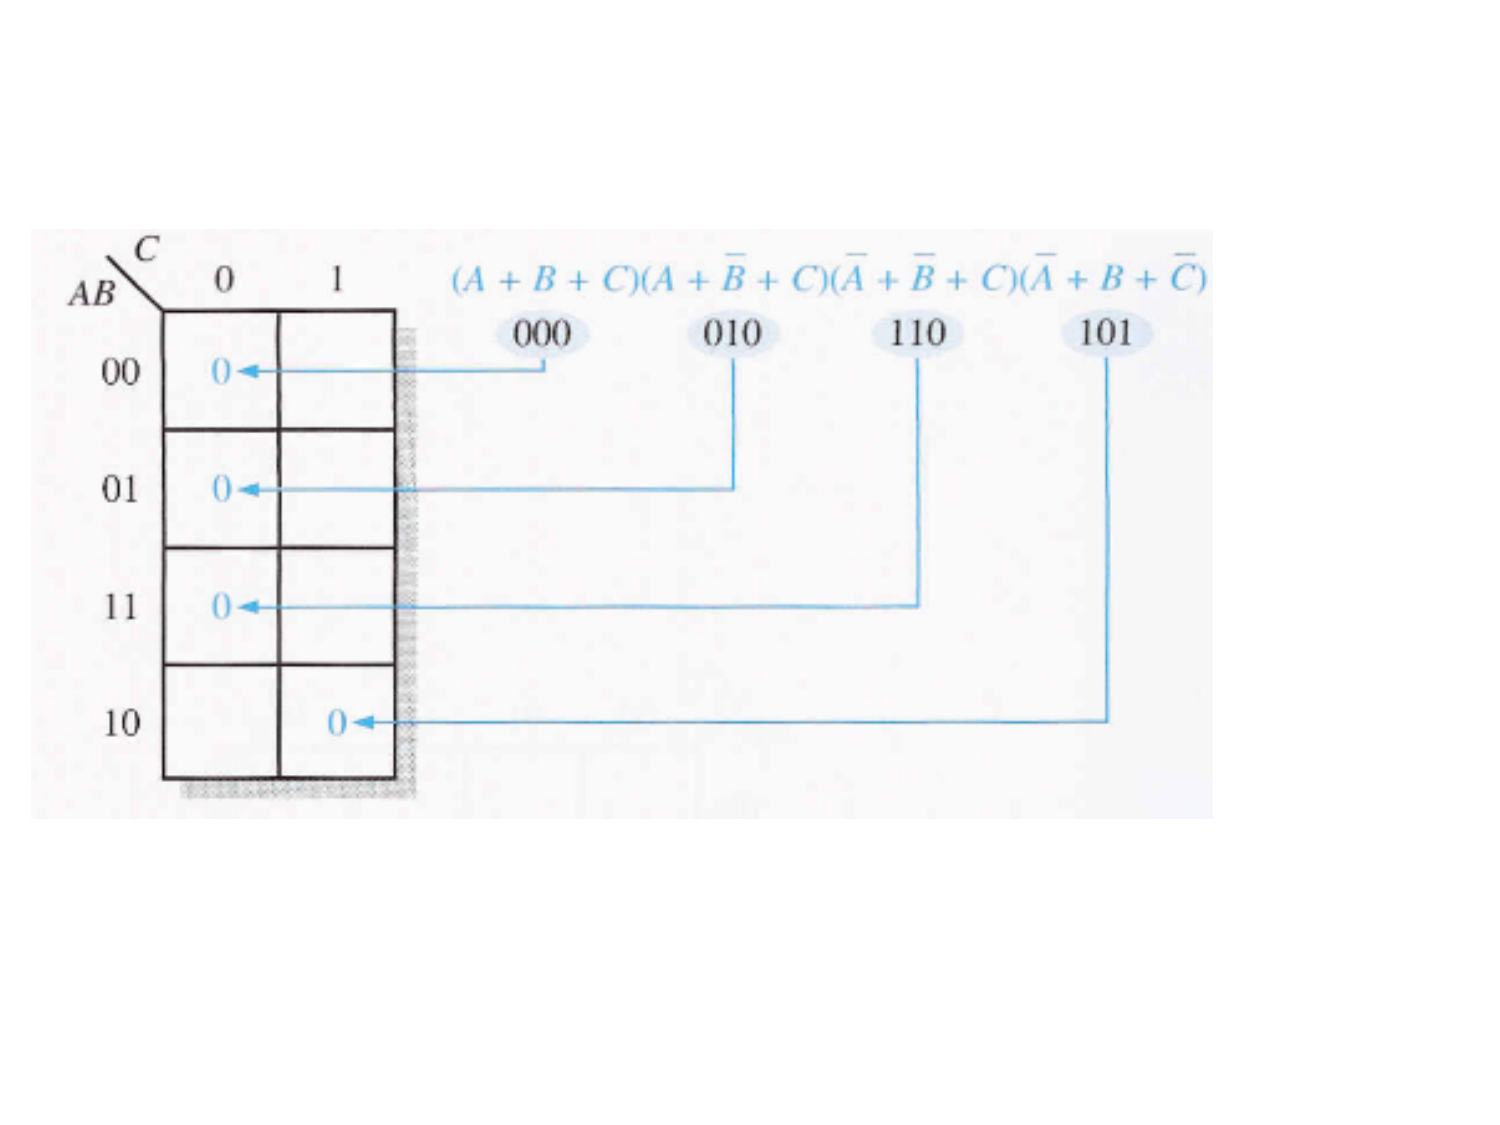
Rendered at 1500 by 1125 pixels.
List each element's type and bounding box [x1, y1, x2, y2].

list [30, 229, 1213, 820]
